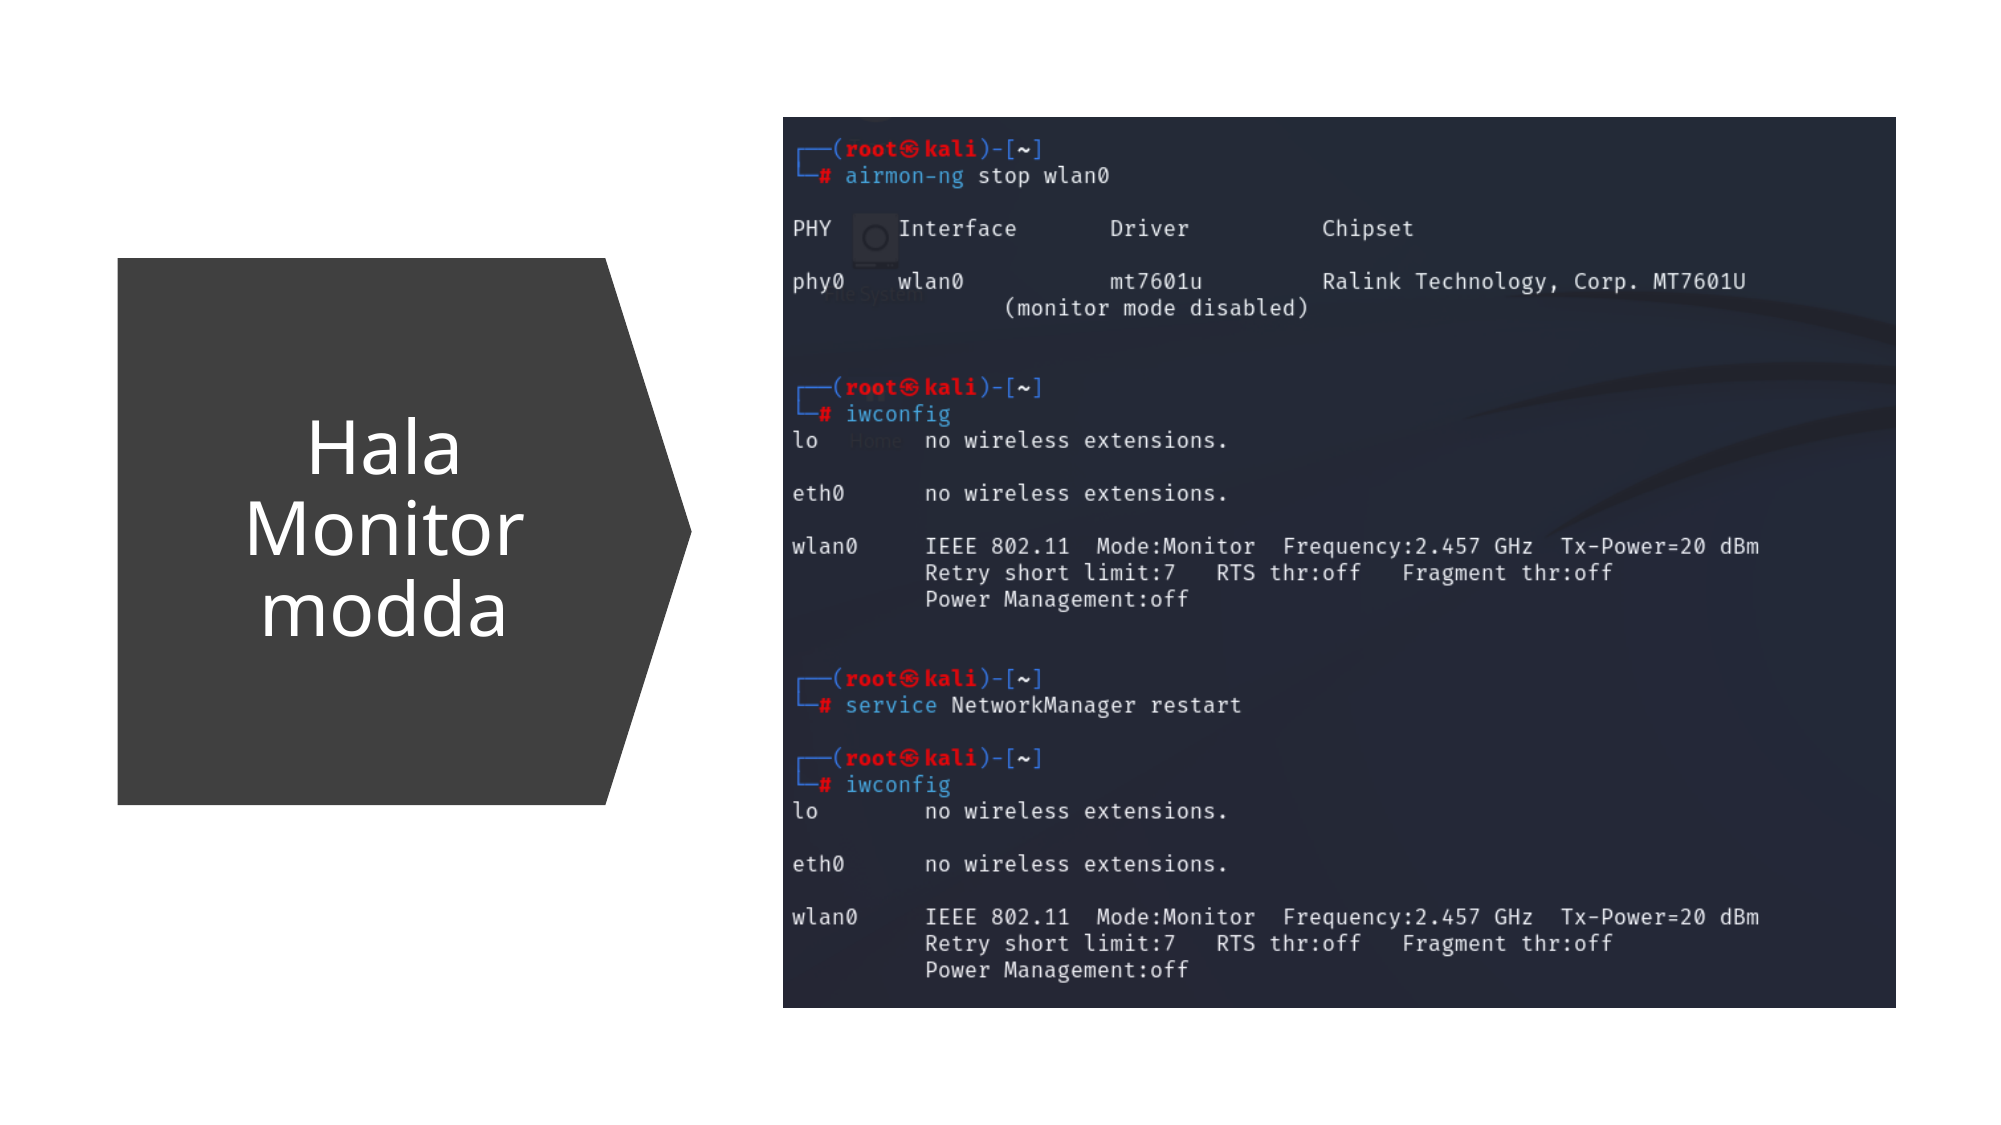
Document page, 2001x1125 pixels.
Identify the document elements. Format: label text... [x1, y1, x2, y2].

title Hala Monitor modda [168, 322, 601, 741]
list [783, 117, 1896, 1008]
text_box [116, 257, 693, 807]
